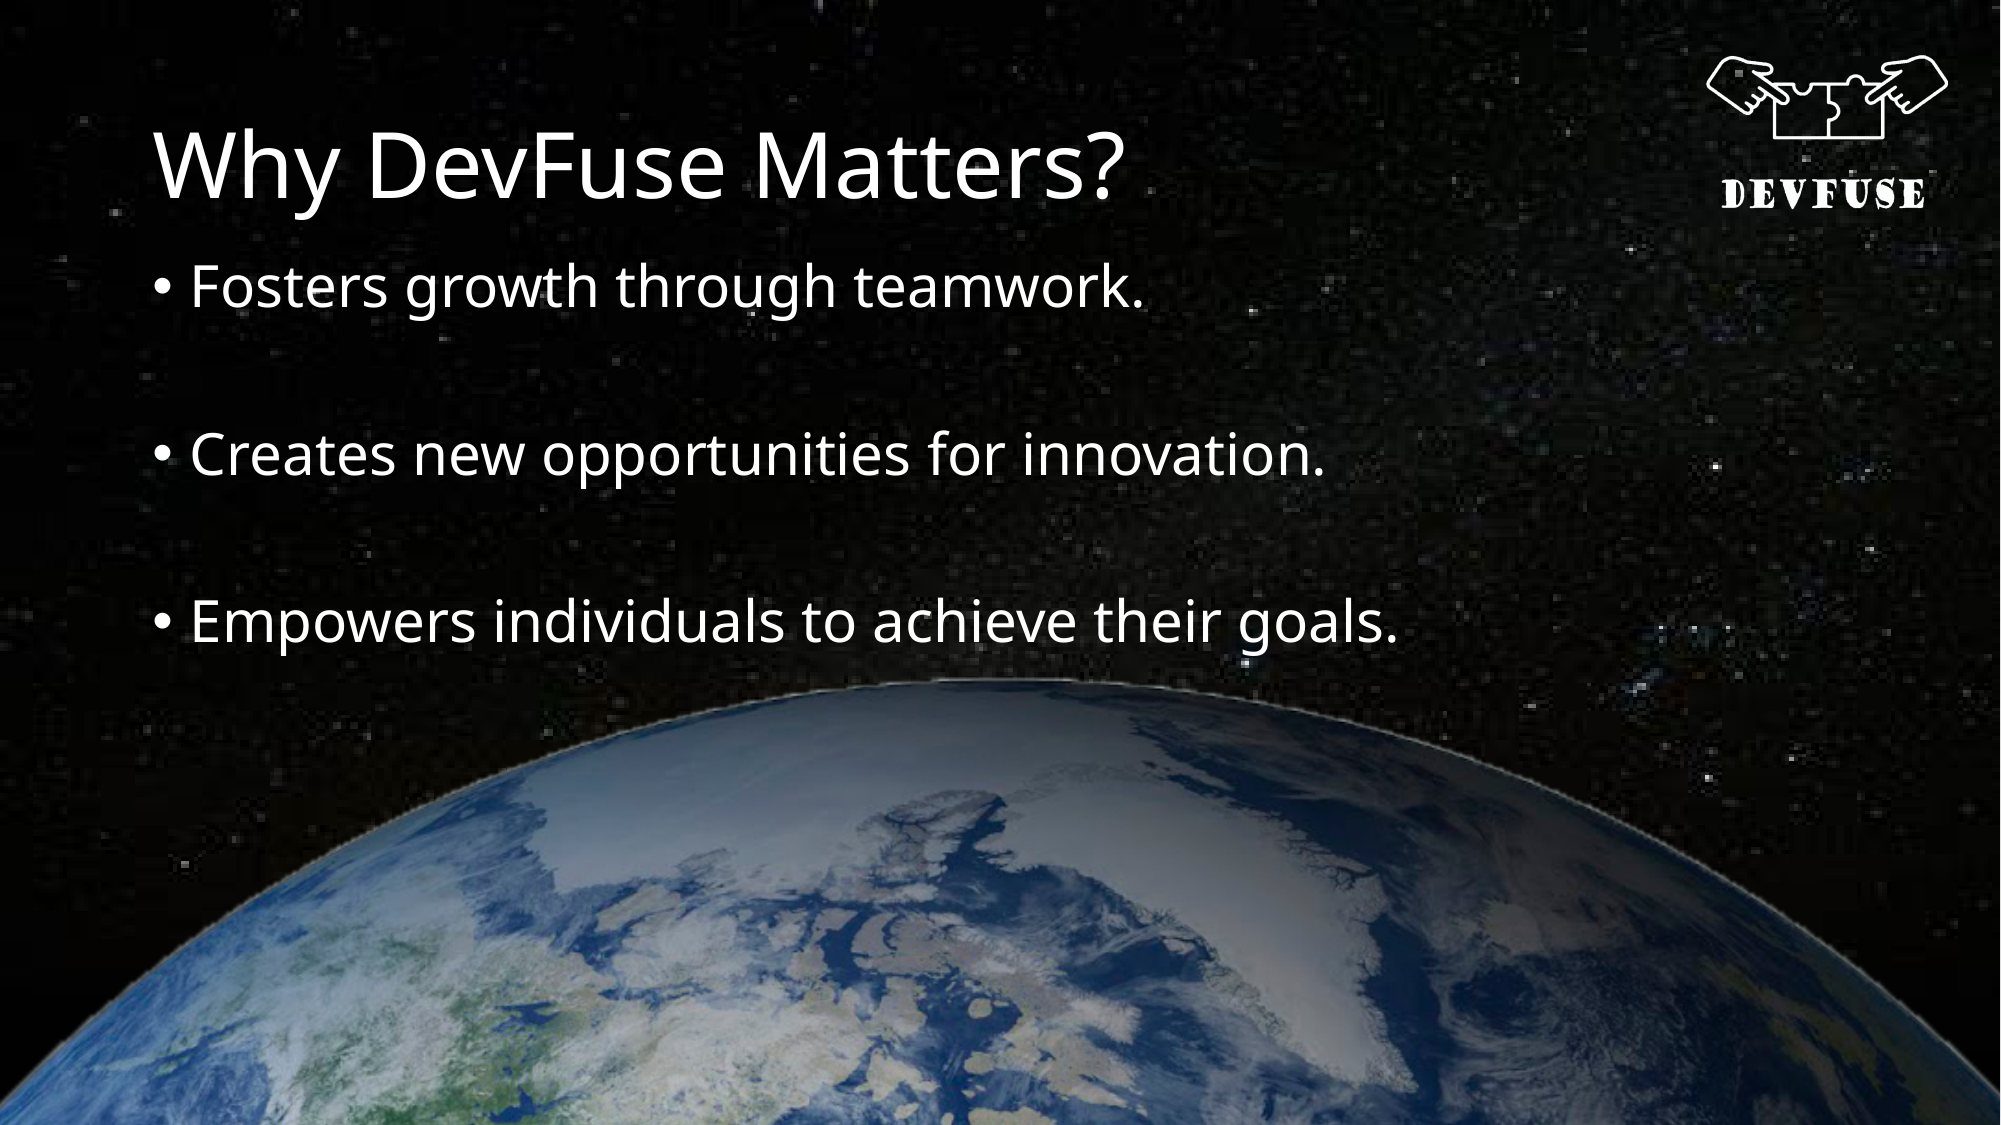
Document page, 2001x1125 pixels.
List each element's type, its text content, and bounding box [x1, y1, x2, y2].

title Why DevFuse Matters? [137, 59, 1863, 249]
picture [0, 0, 2001, 1125]
list Fosters growth through teamwork. Creates new opportunities for innovation. Empowers individuals to achieve their goals. [137, 249, 1863, 591]
